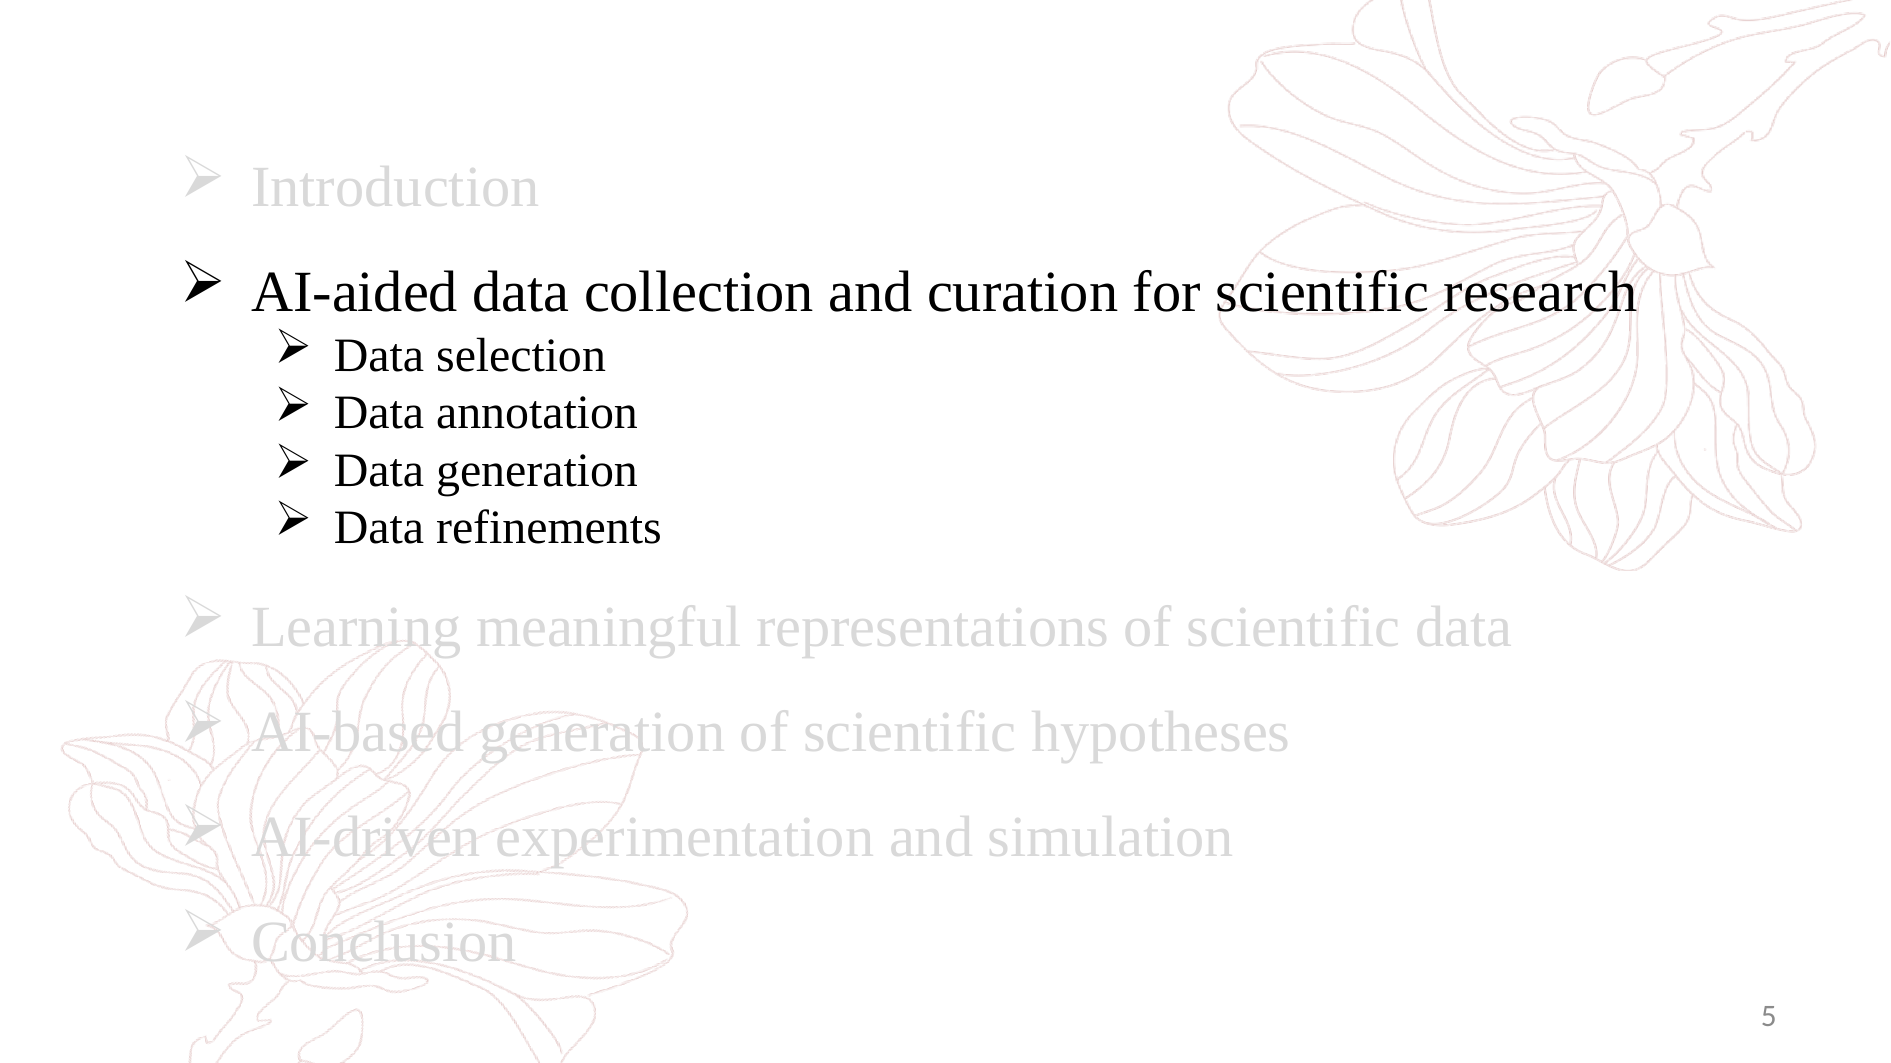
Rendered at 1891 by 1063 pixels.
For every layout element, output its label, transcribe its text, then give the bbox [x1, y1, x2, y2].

slide_number 5 [1354, 985, 1796, 1042]
text_box Introduction AI-aided data collection and curation for scientific research Data selection Data annotation Data generation Data refinements Learning meaningful representations of scientific data AI-based generation of scientific hypotheses AI-driven experimentation and simulation Conclusion [165, 106, 1690, 832]
